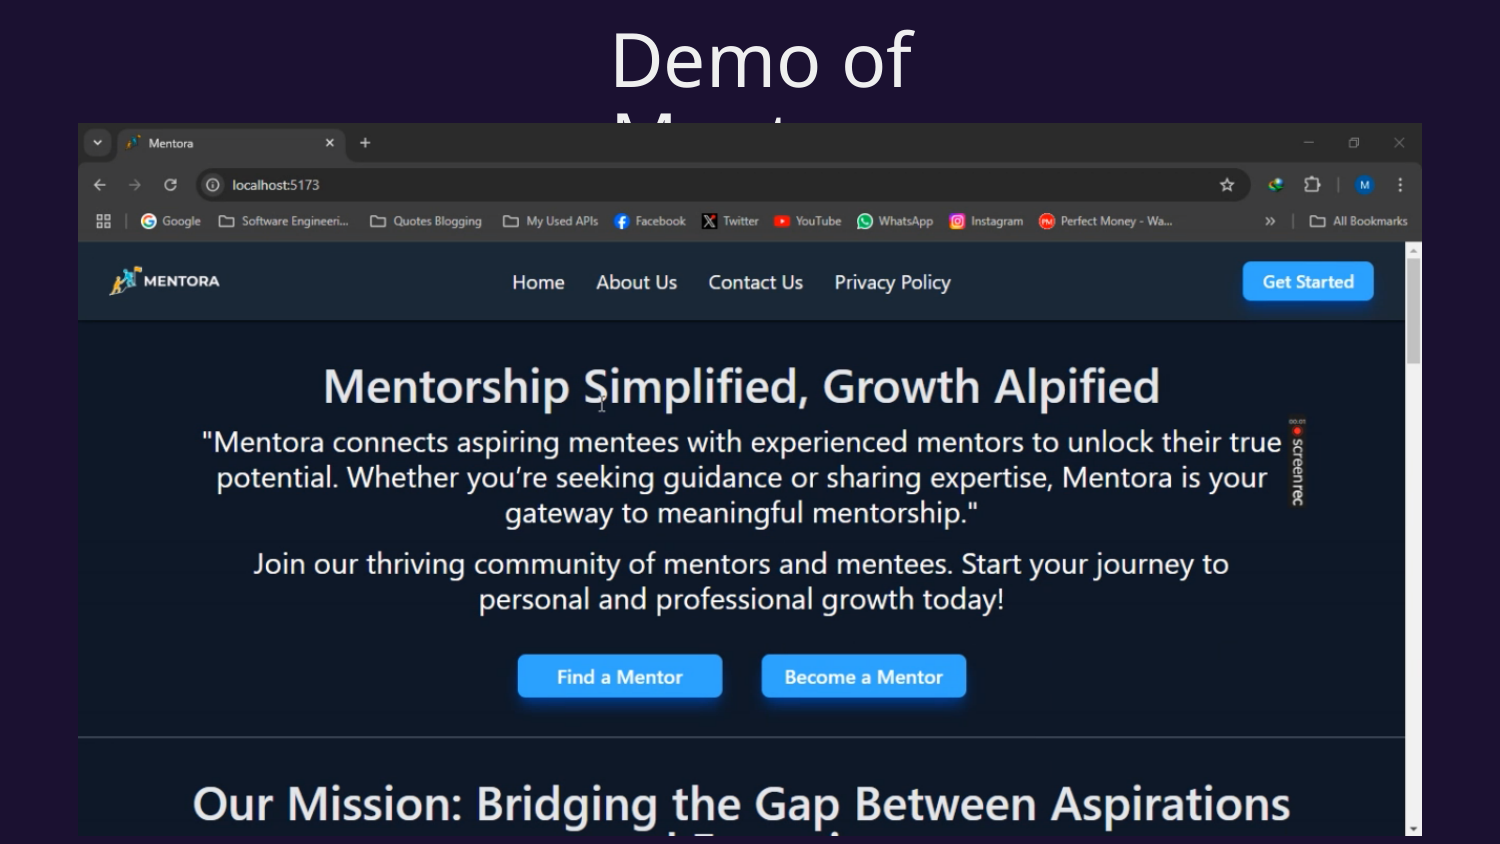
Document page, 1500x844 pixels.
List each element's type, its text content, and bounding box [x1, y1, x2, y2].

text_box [77, 122, 1423, 837]
title Demo of Mentora [470, 7, 1051, 105]
